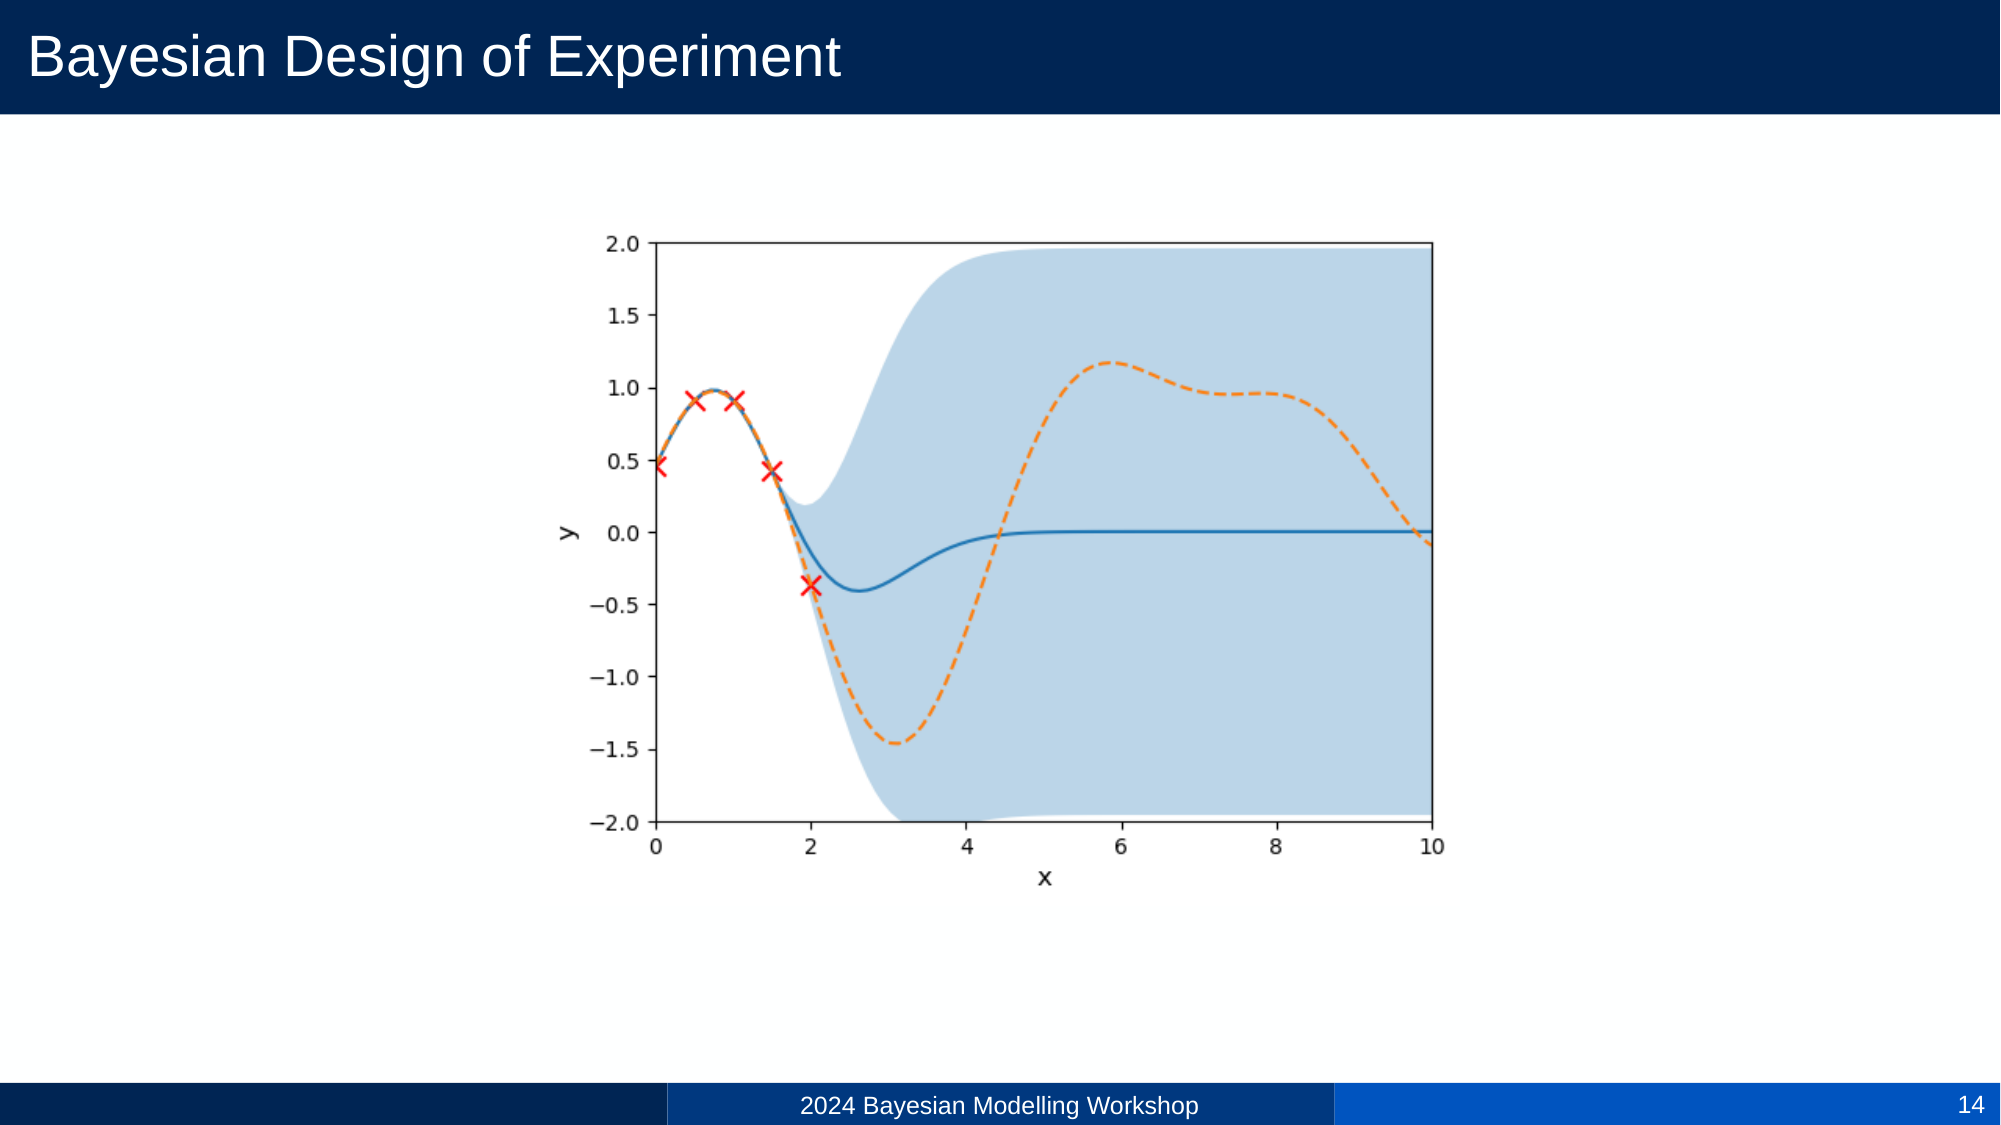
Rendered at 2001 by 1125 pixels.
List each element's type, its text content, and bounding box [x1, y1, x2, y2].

picture [540, 219, 1460, 906]
title Bayesian Design of Experiment [12, 6, 1984, 108]
